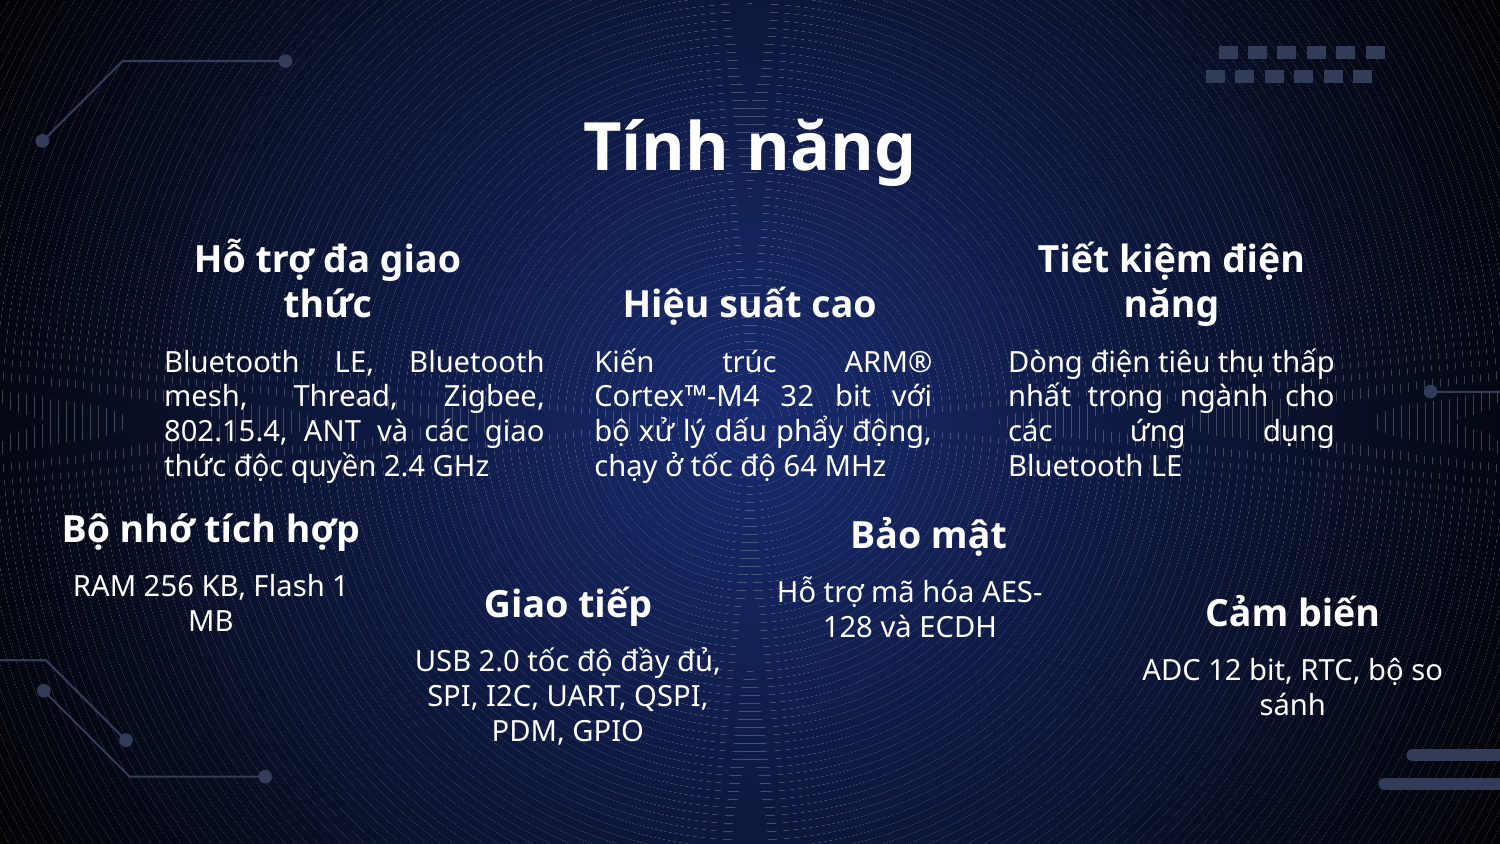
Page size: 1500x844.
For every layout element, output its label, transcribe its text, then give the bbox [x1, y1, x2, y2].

subtitle Bluetooth LE, Bluetooth mesh, Thread, Zigbee, 802.15.4, ANT và các giao thức độc quyền 2.4 GHz [149, 327, 561, 476]
subtitle Giao tiếp [389, 562, 747, 640]
subtitle Hỗ trợ mã hóa AES-128 và ECDH [750, 571, 1070, 707]
subtitle Hiệu suất cao [571, 262, 929, 341]
subtitle Hỗ trợ đa giao thức [149, 262, 507, 341]
subtitle Kiến trúc ARM® Cortex™-M4 32 bit với bộ xử lý dấu phẩy động, chạy ở tốc độ 64 MHz [579, 327, 948, 476]
subtitle Tiết kiệm điện năng [993, 262, 1351, 327]
subtitle RAM 256 KB, Flash 1 MB [32, 565, 389, 701]
subtitle USB 2.0 tốc độ đầy đủ, SPI, I2C, UART, QSPI, PDM, GPIO [389, 640, 747, 776]
subtitle Dòng điện tiêu thụ thấp nhất trong ngành cho các ứng dụng Bluetooth LE [993, 327, 1351, 476]
subtitle Bộ nhớ tích hợp [32, 486, 390, 565]
text_box Cảm biến [1114, 570, 1472, 649]
title Tính năng [149, 88, 1351, 183]
text_box ADC 12 bit, RTC, bộ so sánh [1114, 649, 1472, 715]
subtitle Bảo mật [750, 493, 1107, 571]
